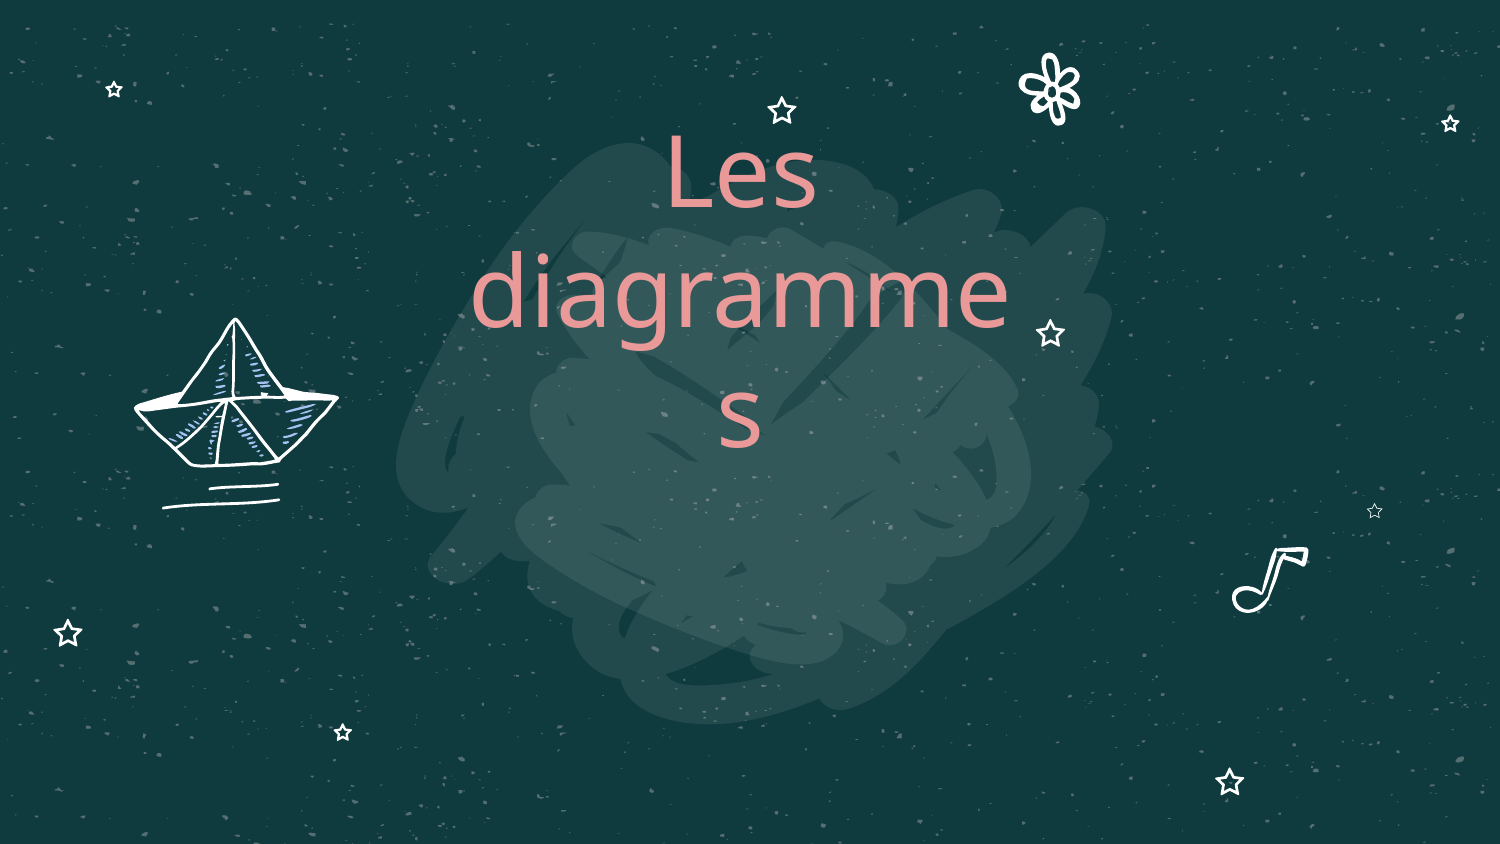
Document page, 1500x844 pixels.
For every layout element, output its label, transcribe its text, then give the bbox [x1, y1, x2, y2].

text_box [116, 295, 353, 510]
text_box [1018, 52, 1081, 126]
title Les diagrammes [464, 354, 1018, 468]
text_box [1366, 502, 1383, 519]
text_box [851, 282, 988, 354]
picture [0, 0, 1500, 844]
text_box [515, 424, 1032, 665]
text_box [555, 227, 905, 354]
text_box [1232, 547, 1309, 613]
